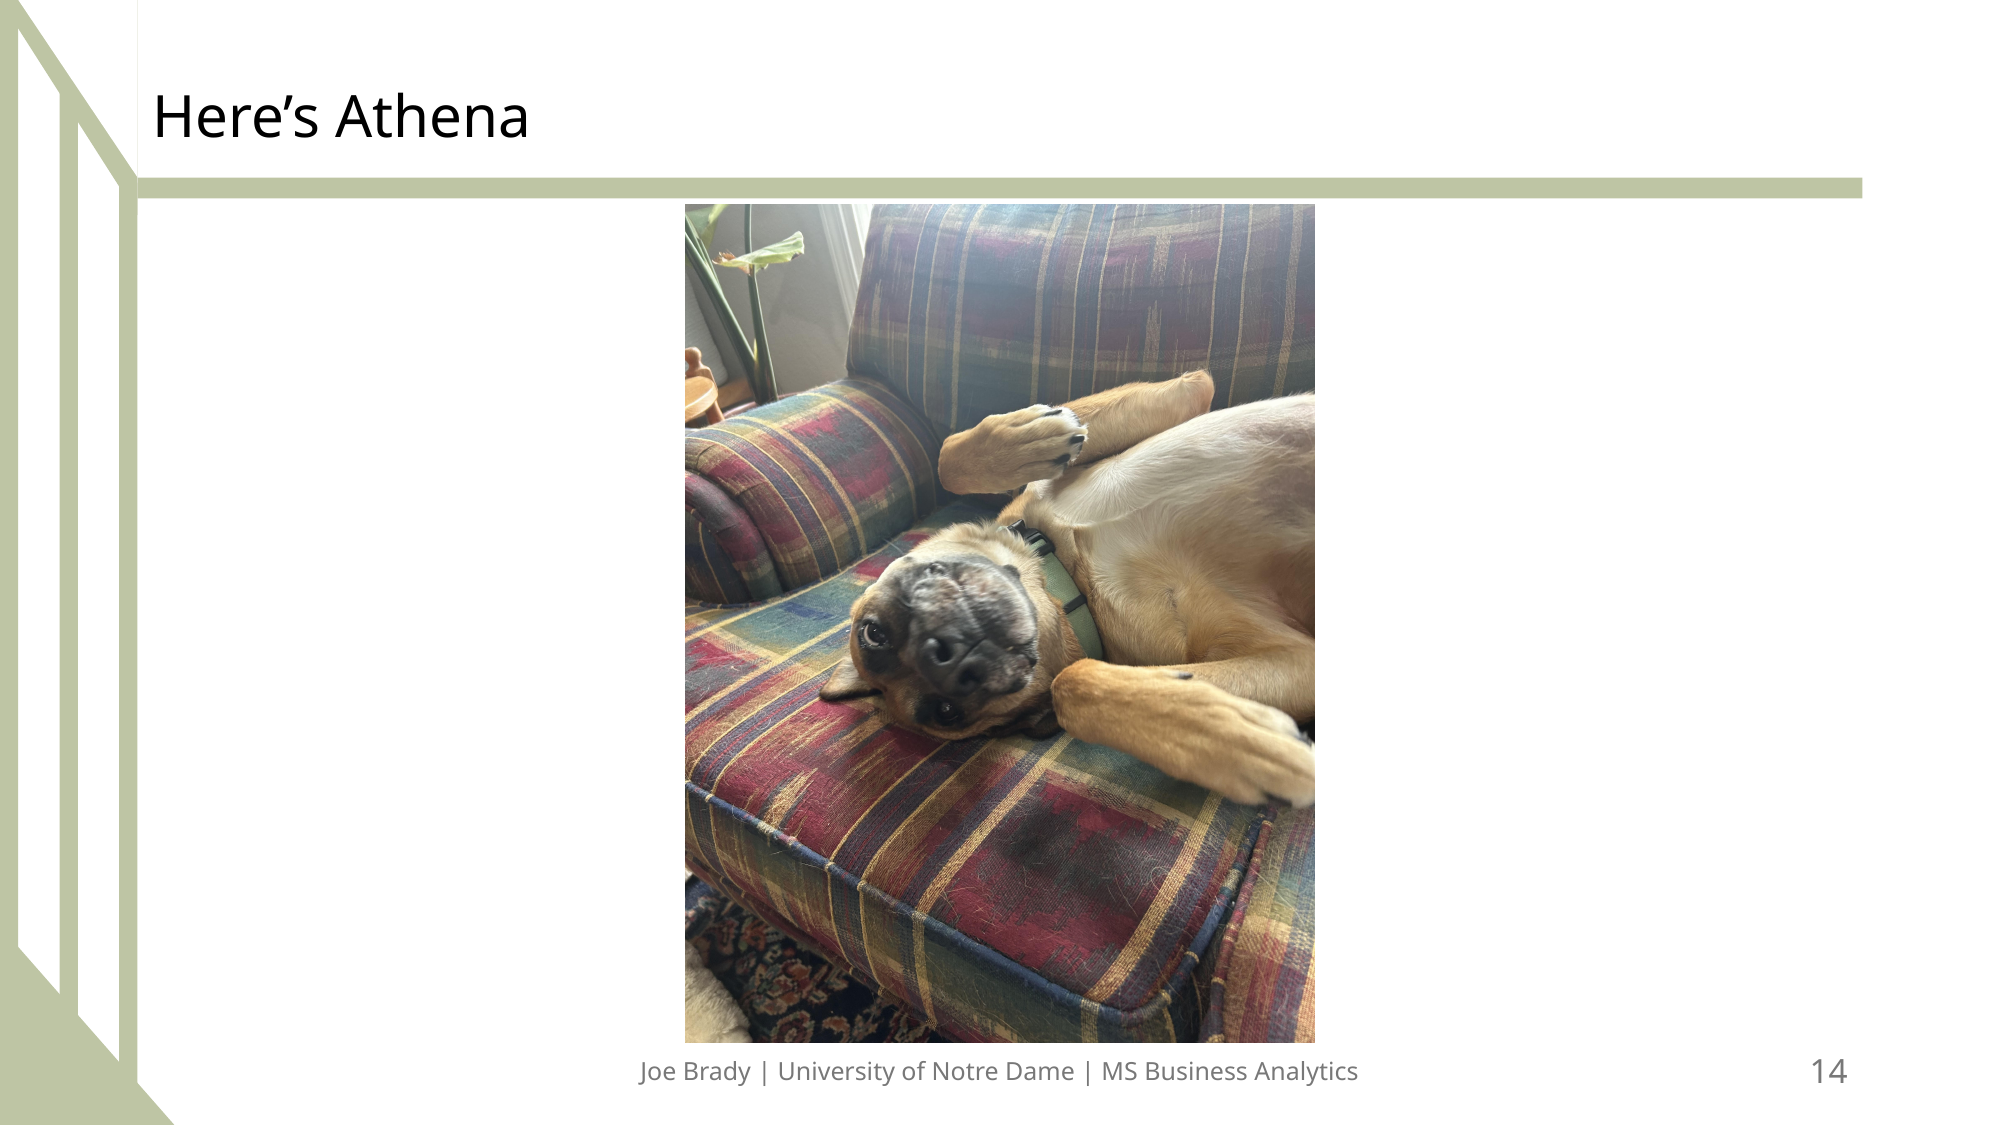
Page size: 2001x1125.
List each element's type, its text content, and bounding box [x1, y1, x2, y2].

title Here’s Athena [137, 59, 1863, 178]
slide_number 14 [1553, 1042, 1863, 1103]
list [685, 203, 1315, 1044]
footer Joe Brady | University of Notre Dame | MS Business Analytics [528, 1042, 1472, 1103]
